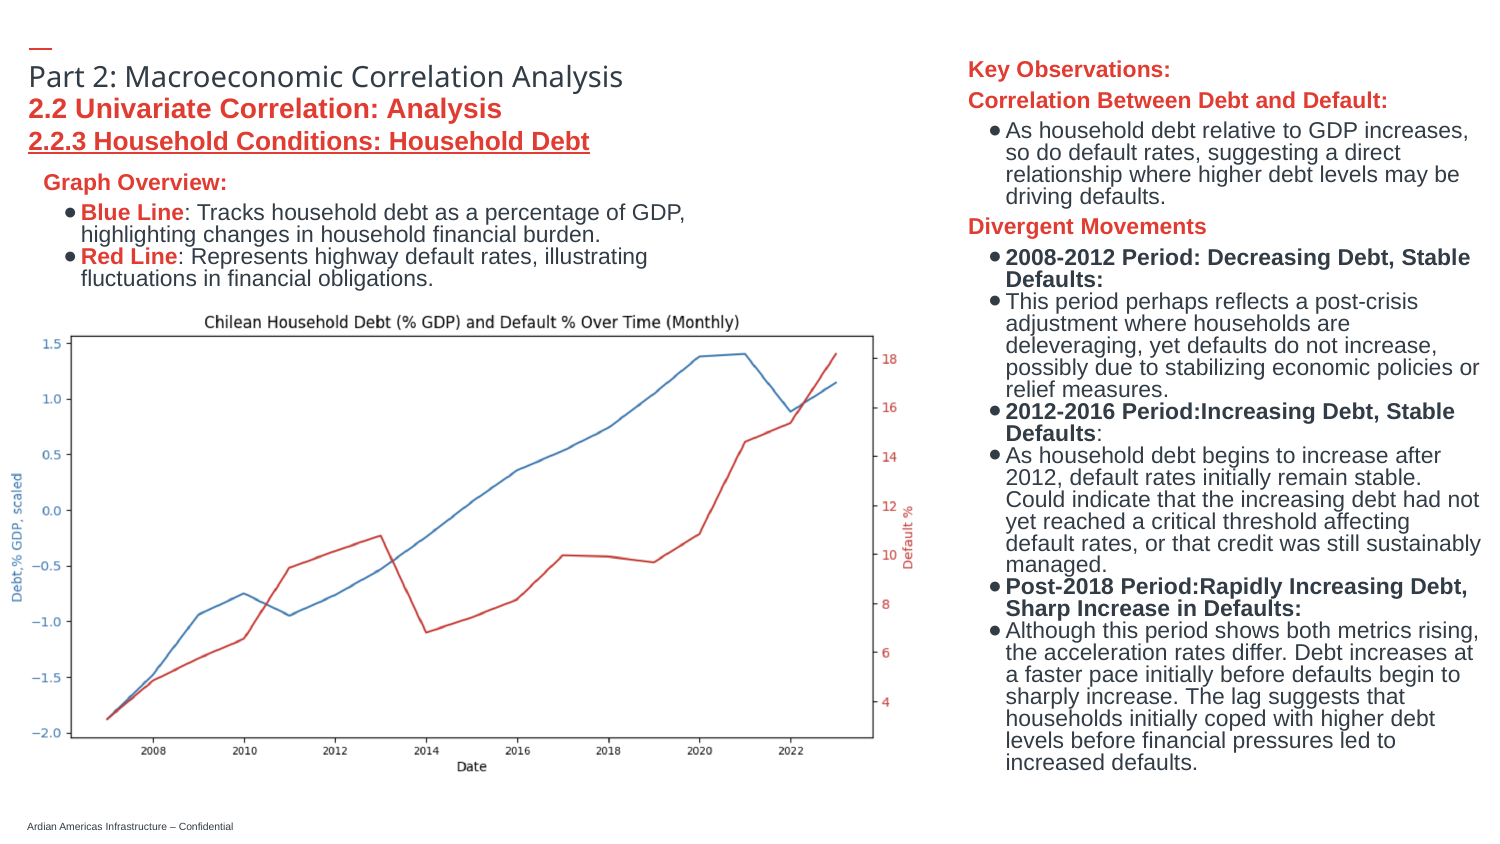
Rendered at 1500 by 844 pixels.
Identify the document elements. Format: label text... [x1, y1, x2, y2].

text_box Key Observations: Correlation Between Debt and Default: As household debt relative to GDP increases, so do default rates, suggesting a direct relationship where higher debt levels may be driving defaults. Divergent Movements 2008-2012 Period: Decreasing Debt, Stable Defaults: This period perhaps reflects a post-crisis adjustment where households are deleveraging, yet defaults do not increase, possibly due to stabilizing economic policies or relief measures. 2012-2016 Period:Increasing Debt, Stable Defaults: As household debt begins to increase after 2012, default rates initially remain stable. Could indicate that the increasing debt had not yet reached a critical threshold affecting default rates, or that credit was still sustainably managed. Post-2018 Period:Rapidly Increasing Debt, Sharp Increase in Defaults: Although this period shows both metrics rising, the acceleration rates differ. Debt increases at a faster pace initially before defaults begin to sharply increase. The lag suggests that households initially coped with higher debt levels before financial pressures led to increased defaults. [953, 45, 1500, 791]
list 2.2 Univariate Correlation: Analysis [28, 87, 733, 119]
text_box Graph Overview: Blue Line: Tracks household debt as a percentage of GDP, highlighting changes in household financial burden. Red Line: Represents highway default rates, illustrating fluctuations in financial obligations. [28, 157, 768, 306]
list 2.2.3 Household Conditions: Household Debt [28, 119, 953, 165]
picture [0, 307, 928, 782]
title Part 2: Macroeconomic Correlation Analysis [28, 55, 953, 101]
